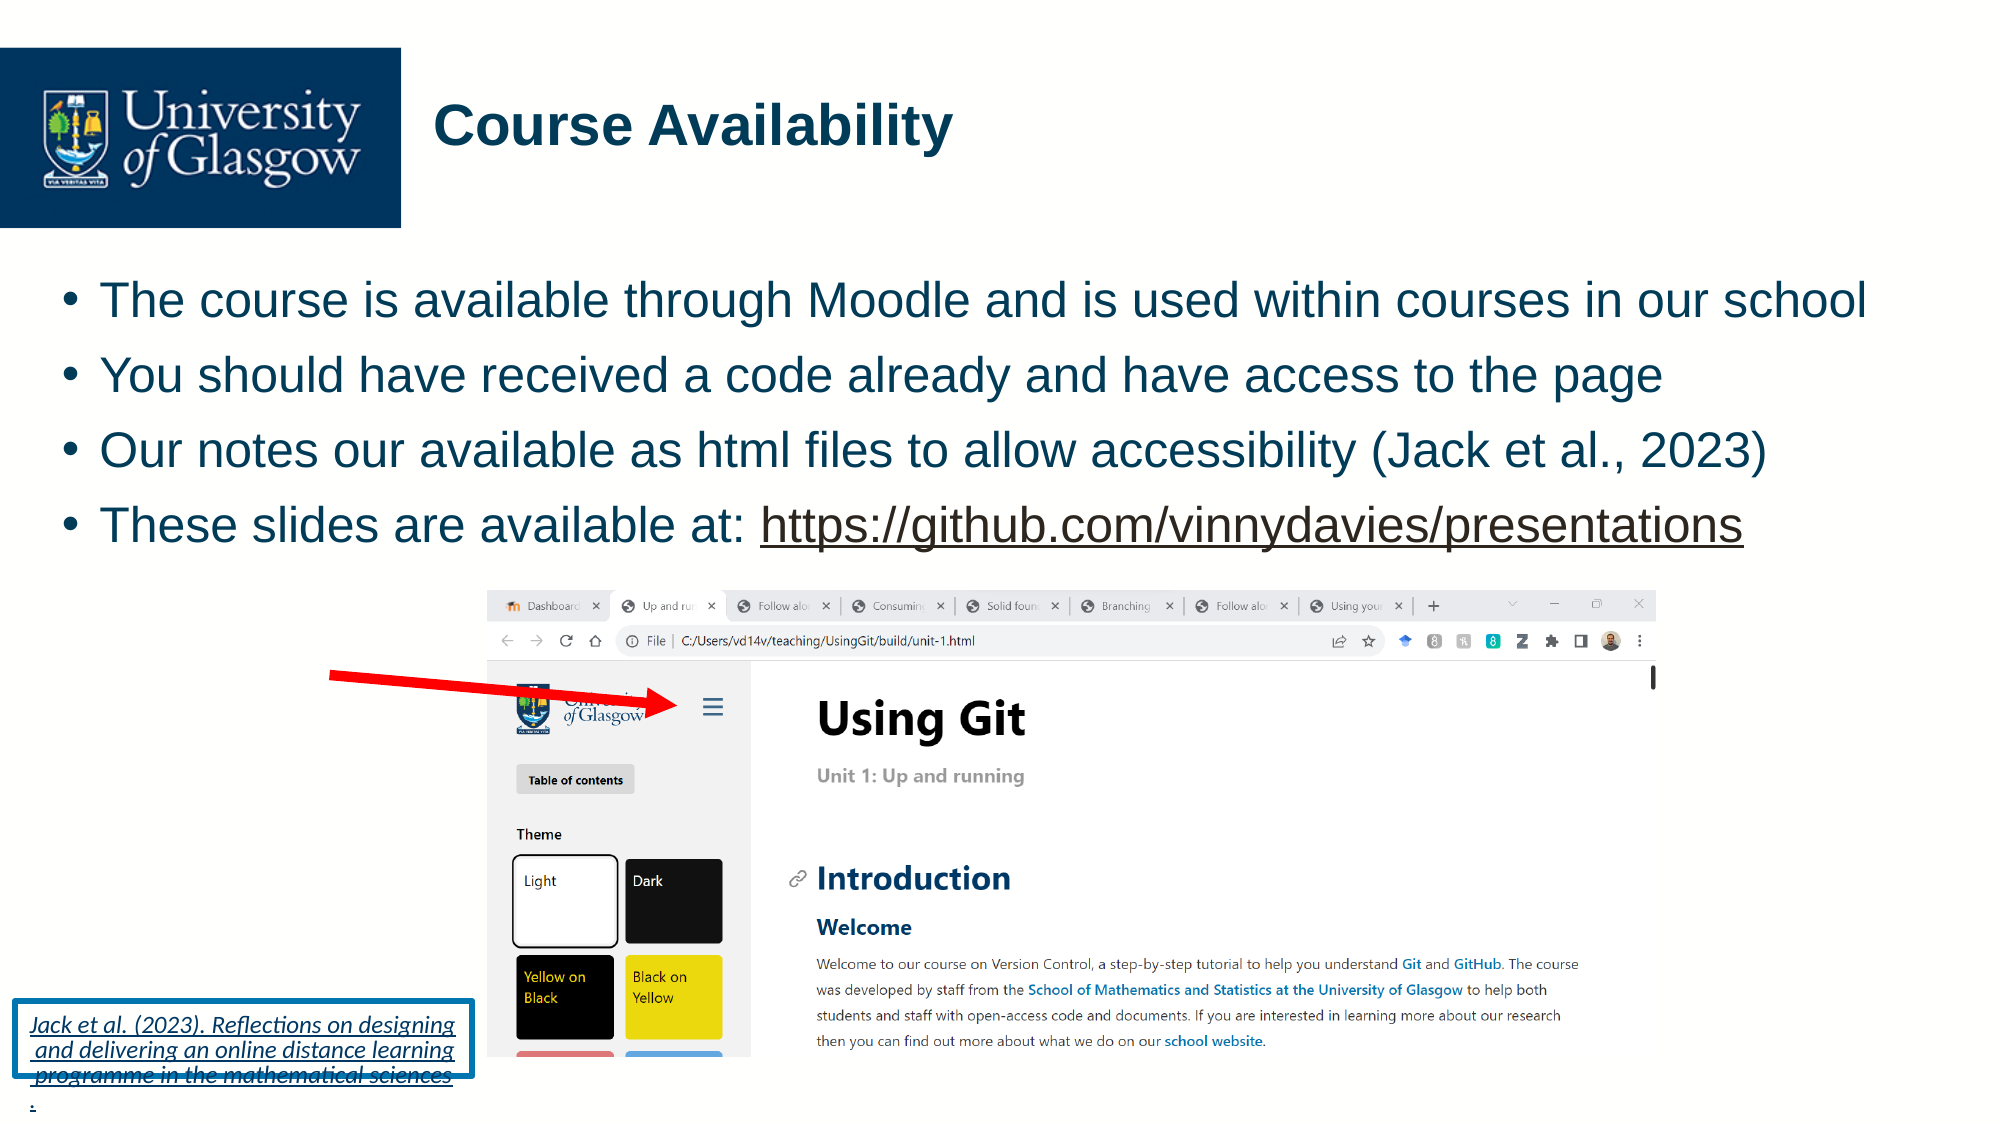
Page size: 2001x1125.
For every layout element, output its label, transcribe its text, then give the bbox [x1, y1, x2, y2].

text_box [329, 674, 678, 706]
picture [0, 0, 2000, 1125]
text_box Jack et al. (2023). Reflections on designing and delivering an online distance learning programme in the mathematical sciences. [14, 1001, 473, 1076]
title Course Availability [418, 87, 1930, 234]
list The course is available through Moodle and is used within courses in our school You should have received a code already and have access to the page Our notes our available as html files to allow accessibility (Jack et al., 2023) These slides are available at: https://github.com/vinnydavies/presentations [46, 266, 1930, 1023]
